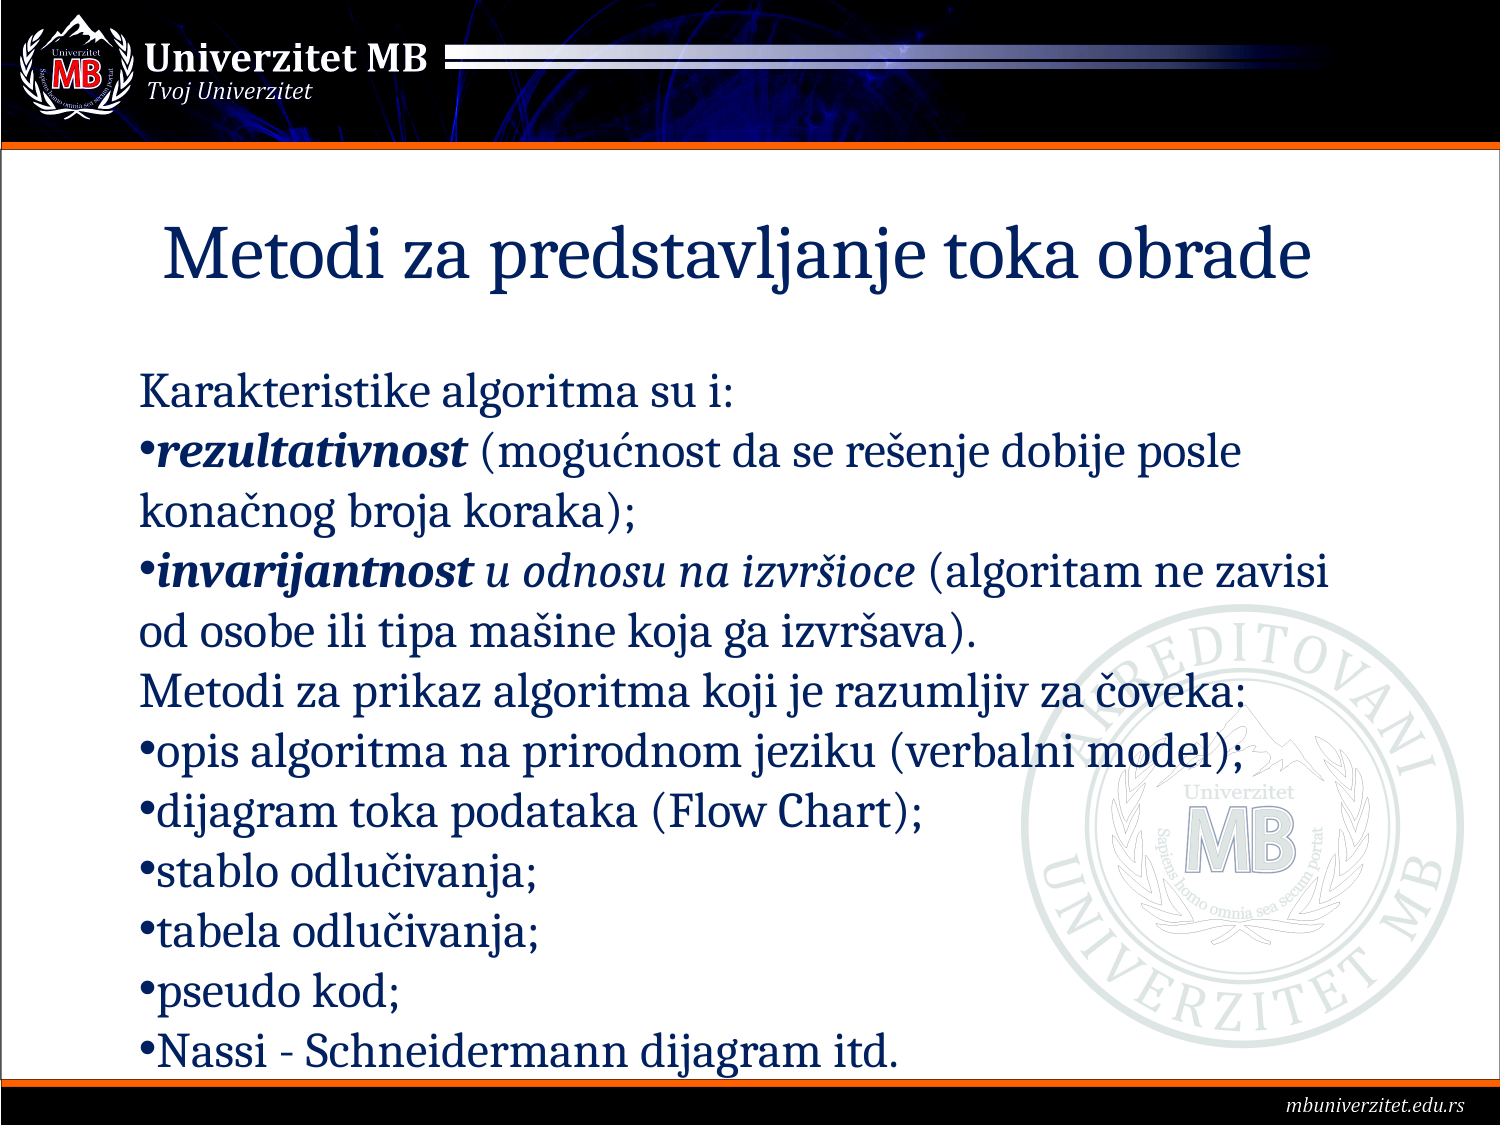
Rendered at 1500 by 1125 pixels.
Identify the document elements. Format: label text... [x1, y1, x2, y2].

list Karakteristike algoritma su i: rezultativnost (mogućnost da se rešenje dobije posle konačnog broja koraka); invarijantnost u odnosu na izvršioce (algoritam ne zavisi od osobe ili tipa mašine koja ga izvršava). Metodi za prikaz algoritma koji je razumljiv za čoveka: opis algoritma na prirodnom jeziku (verbalni model); dijagram toka podataka (Flow Chart); stablo odlučivanja; tabela odlučivanja; pseudo kod; Nassi - Schneidermann dijagram itd. [123, 349, 1365, 1071]
picture [0, 0, 1500, 1125]
text_box Metodi za predstavljanje toka obrade [147, 184, 1400, 313]
